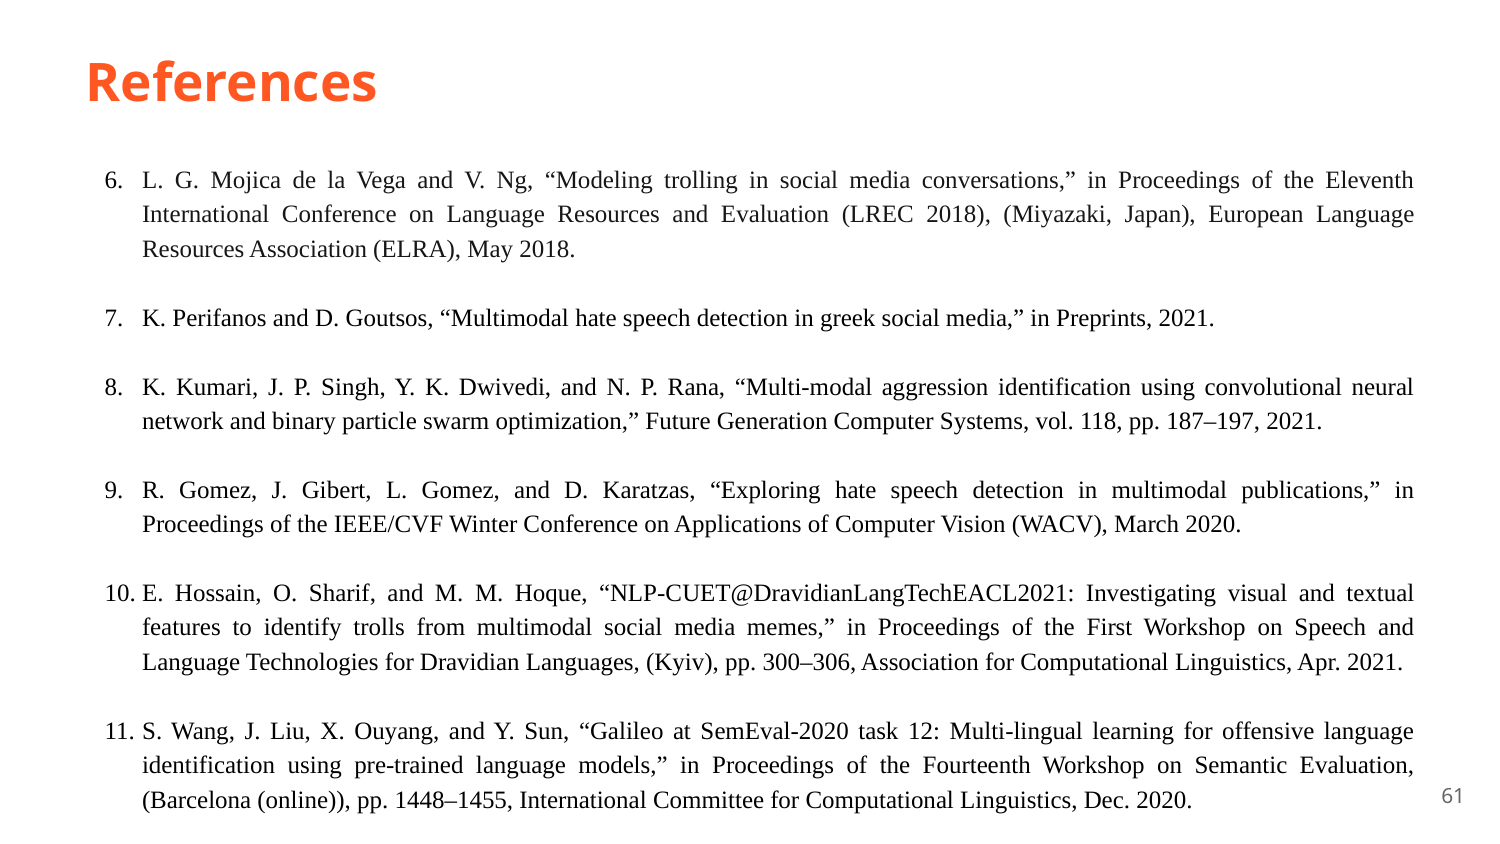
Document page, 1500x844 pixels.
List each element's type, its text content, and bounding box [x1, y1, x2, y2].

title References [70, 33, 1382, 128]
slide_number 61 [1389, 764, 1480, 830]
list L. G. Mojica de la Vega and V. Ng, “Modeling trolling in social media conversations,” in Proceedings of the Eleventh International Conference on Language Resources and Evaluation (LREC 2018), (Miyazaki, Japan), European Language Resources Association (ELRA), May 2018. K. Perifanos and D. Goutsos, “Multimodal hate speech detection in greek social media,” in Preprints, 2021. K. Kumari, J. P. Singh, Y. K. Dwivedi, and N. P. Rana, “Multi-modal aggression identification using convolutional neural network and binary particle swarm optimization,” Future Generation Computer Systems, vol. 118, pp. 187–197, 2021. R. Gomez, J. Gibert, L. Gomez, and D. Karatzas, “Exploring hate speech detection in multimodal publications,” in Proceedings of the IEEE/CVF Winter Conference on Applications of Computer Vision (WACV), March 2020. E. Hossain, O. Sharif, and M. M. Hoque, “NLP-CUET@DravidianLangTechEACL2021: Investigating visual and textual features to identify trolls from multimodal social media memes,” in Proceedings of the First Workshop on Speech and Language Technologies for Dravidian Languages, (Kyiv), pp. 300–306, Association for Computational Linguistics, Apr. 2021. S. Wang, J. Liu, X. Ouyang, and Y. Sun, “Galileo at SemEval-2020 task 12: Multi-lingual learning for offensive language identification using pre-trained language models,” in Proceedings of the Fourteenth Workshop on Semantic Evaluation, (Barcelona (online)), pp. 1448–1455, International Committee for Computational Linguistics, Dec. 2020. [70, 143, 1432, 831]
